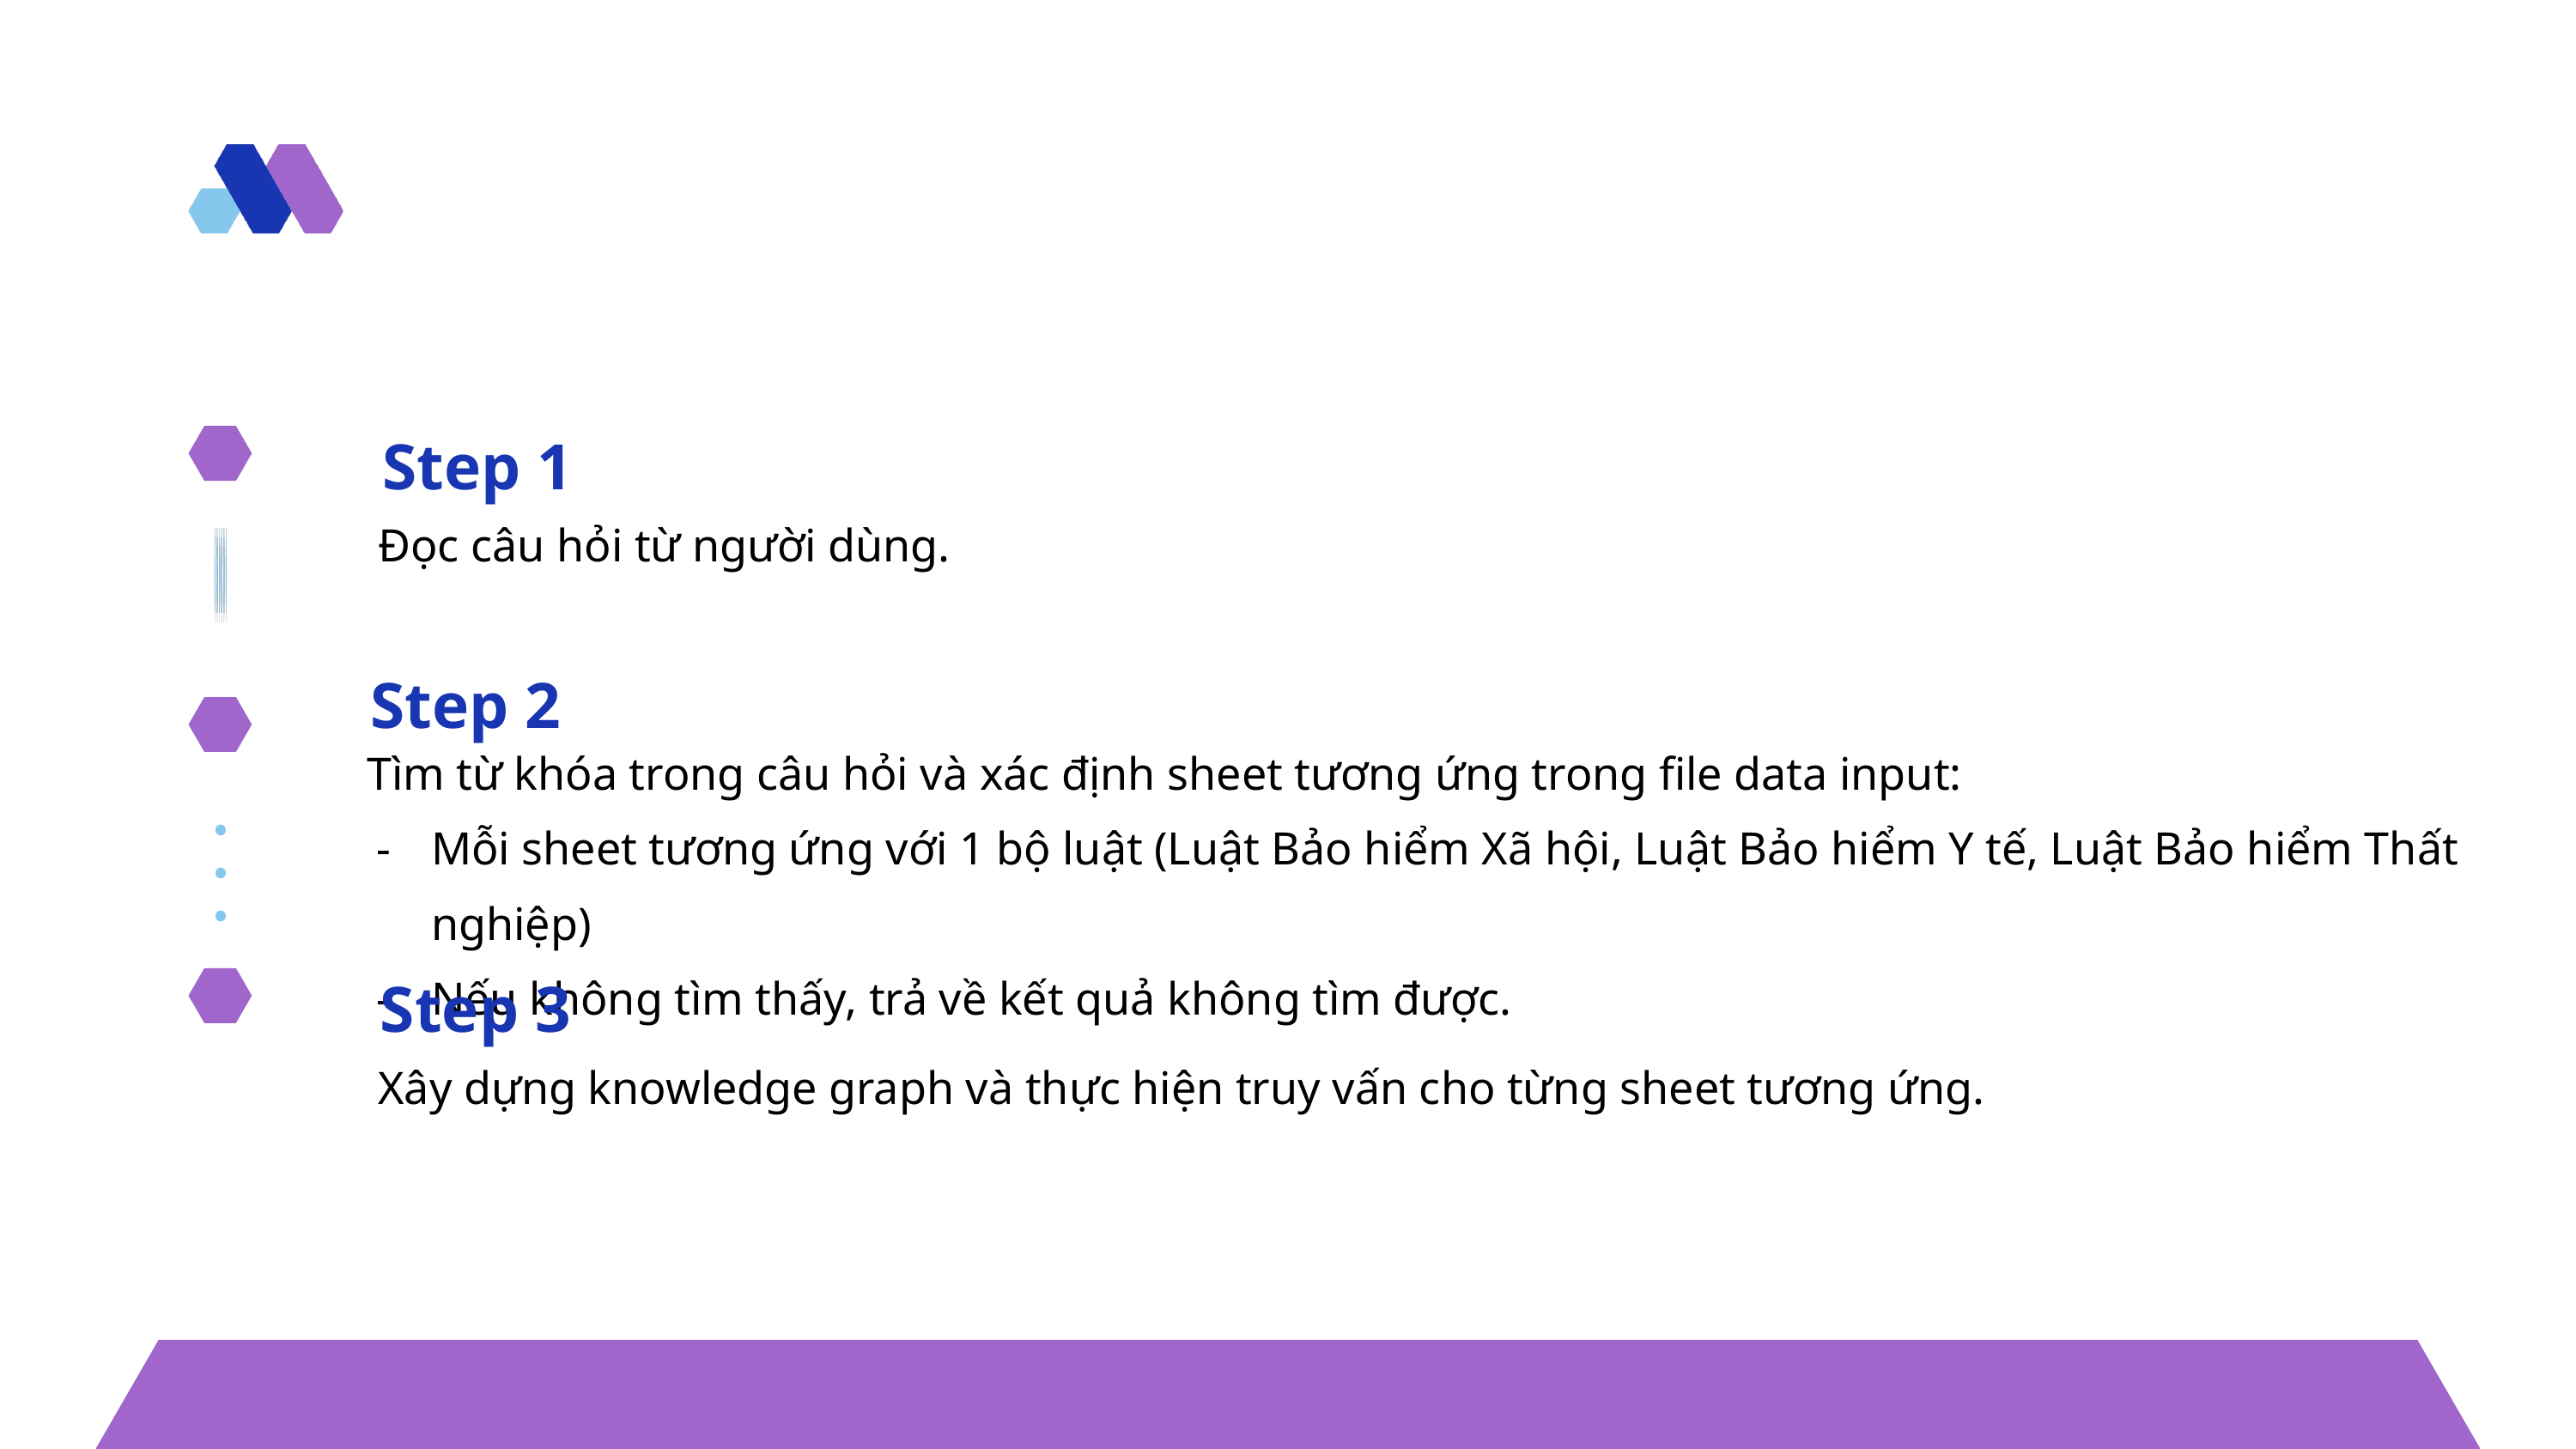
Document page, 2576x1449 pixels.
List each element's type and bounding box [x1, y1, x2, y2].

text_box [378, 411, 2206, 551]
text_box [188, 967, 252, 1023]
text_box [188, 697, 252, 752]
text_box [378, 954, 2232, 1093]
text_box [188, 144, 343, 233]
text_box [214, 528, 228, 651]
text_box [95, 1339, 2481, 1449]
text_box [366, 650, 2524, 931]
text_box [188, 426, 252, 482]
